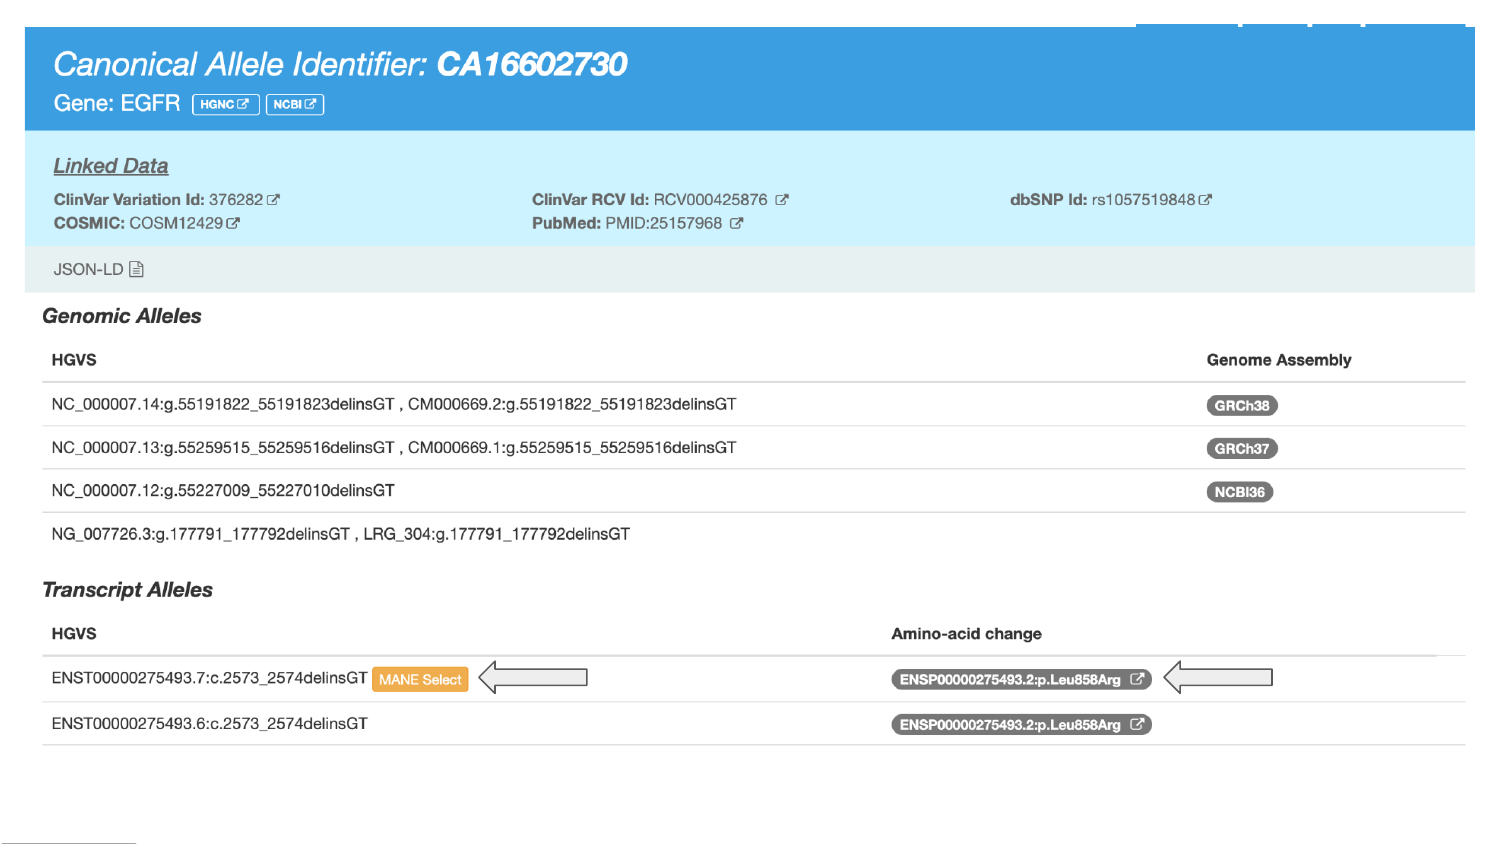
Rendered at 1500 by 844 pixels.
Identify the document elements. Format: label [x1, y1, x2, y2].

picture [24, 24, 1476, 748]
